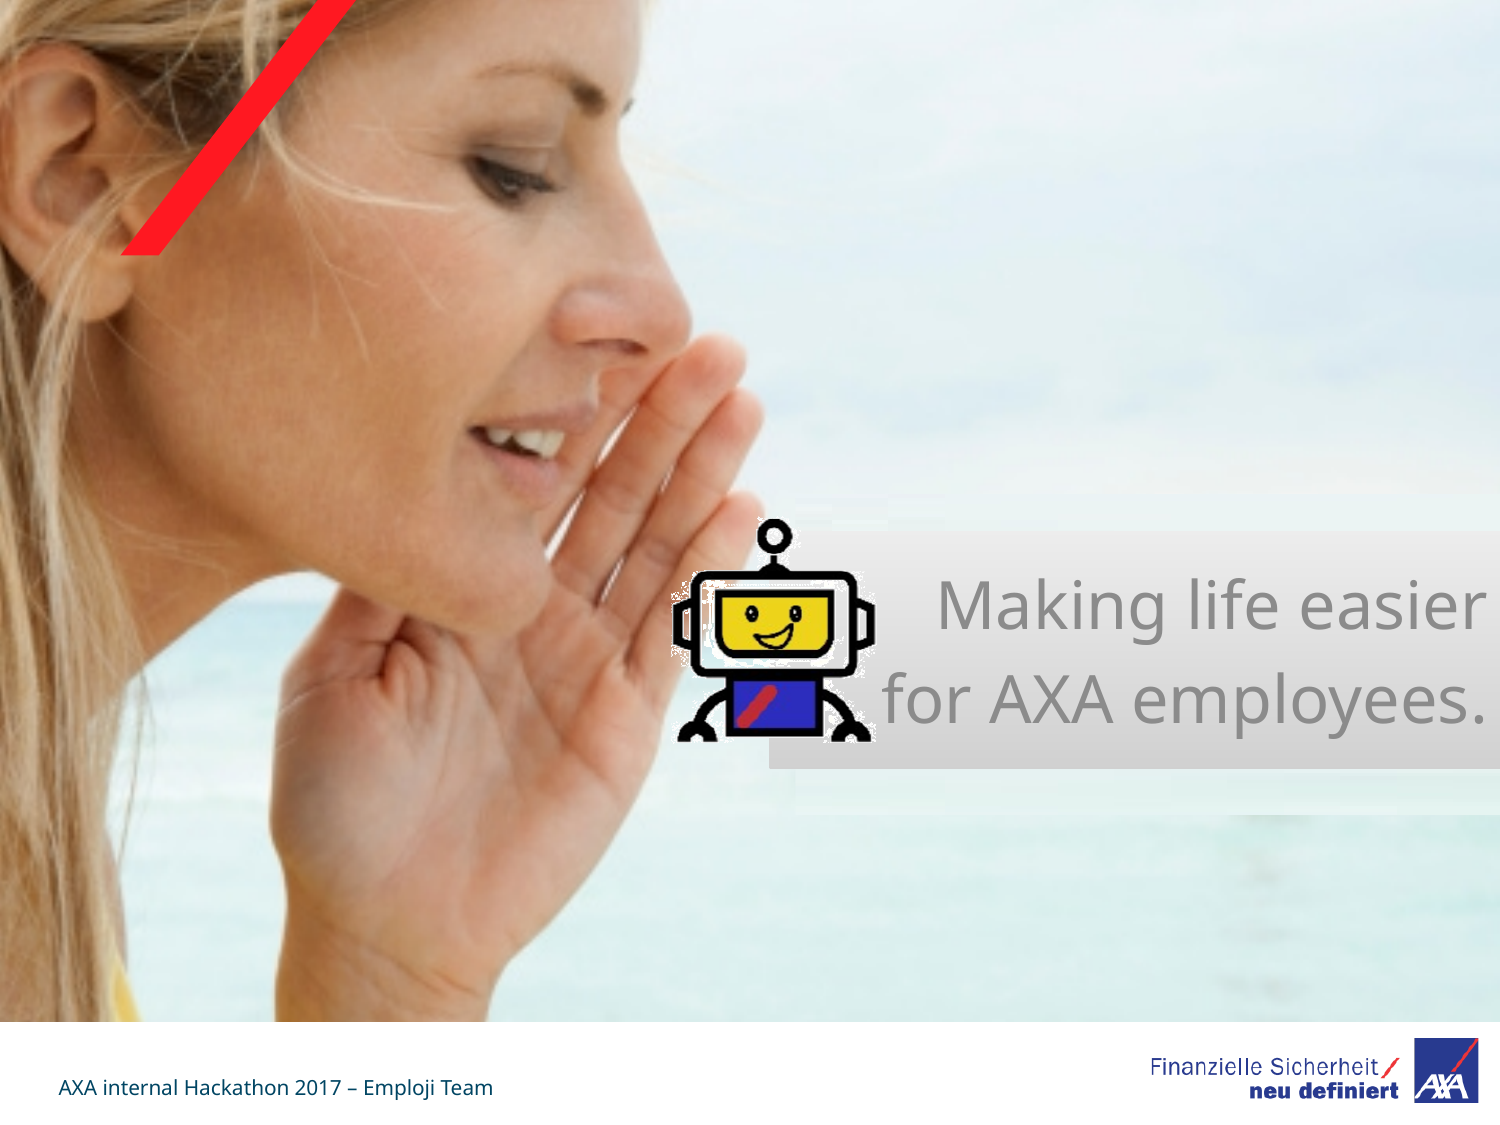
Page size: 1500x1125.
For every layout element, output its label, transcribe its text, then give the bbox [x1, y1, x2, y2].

picture [0, 0, 1500, 1023]
list AXA internal Hackathon 2017 – Emploji Team [58, 1064, 963, 1100]
